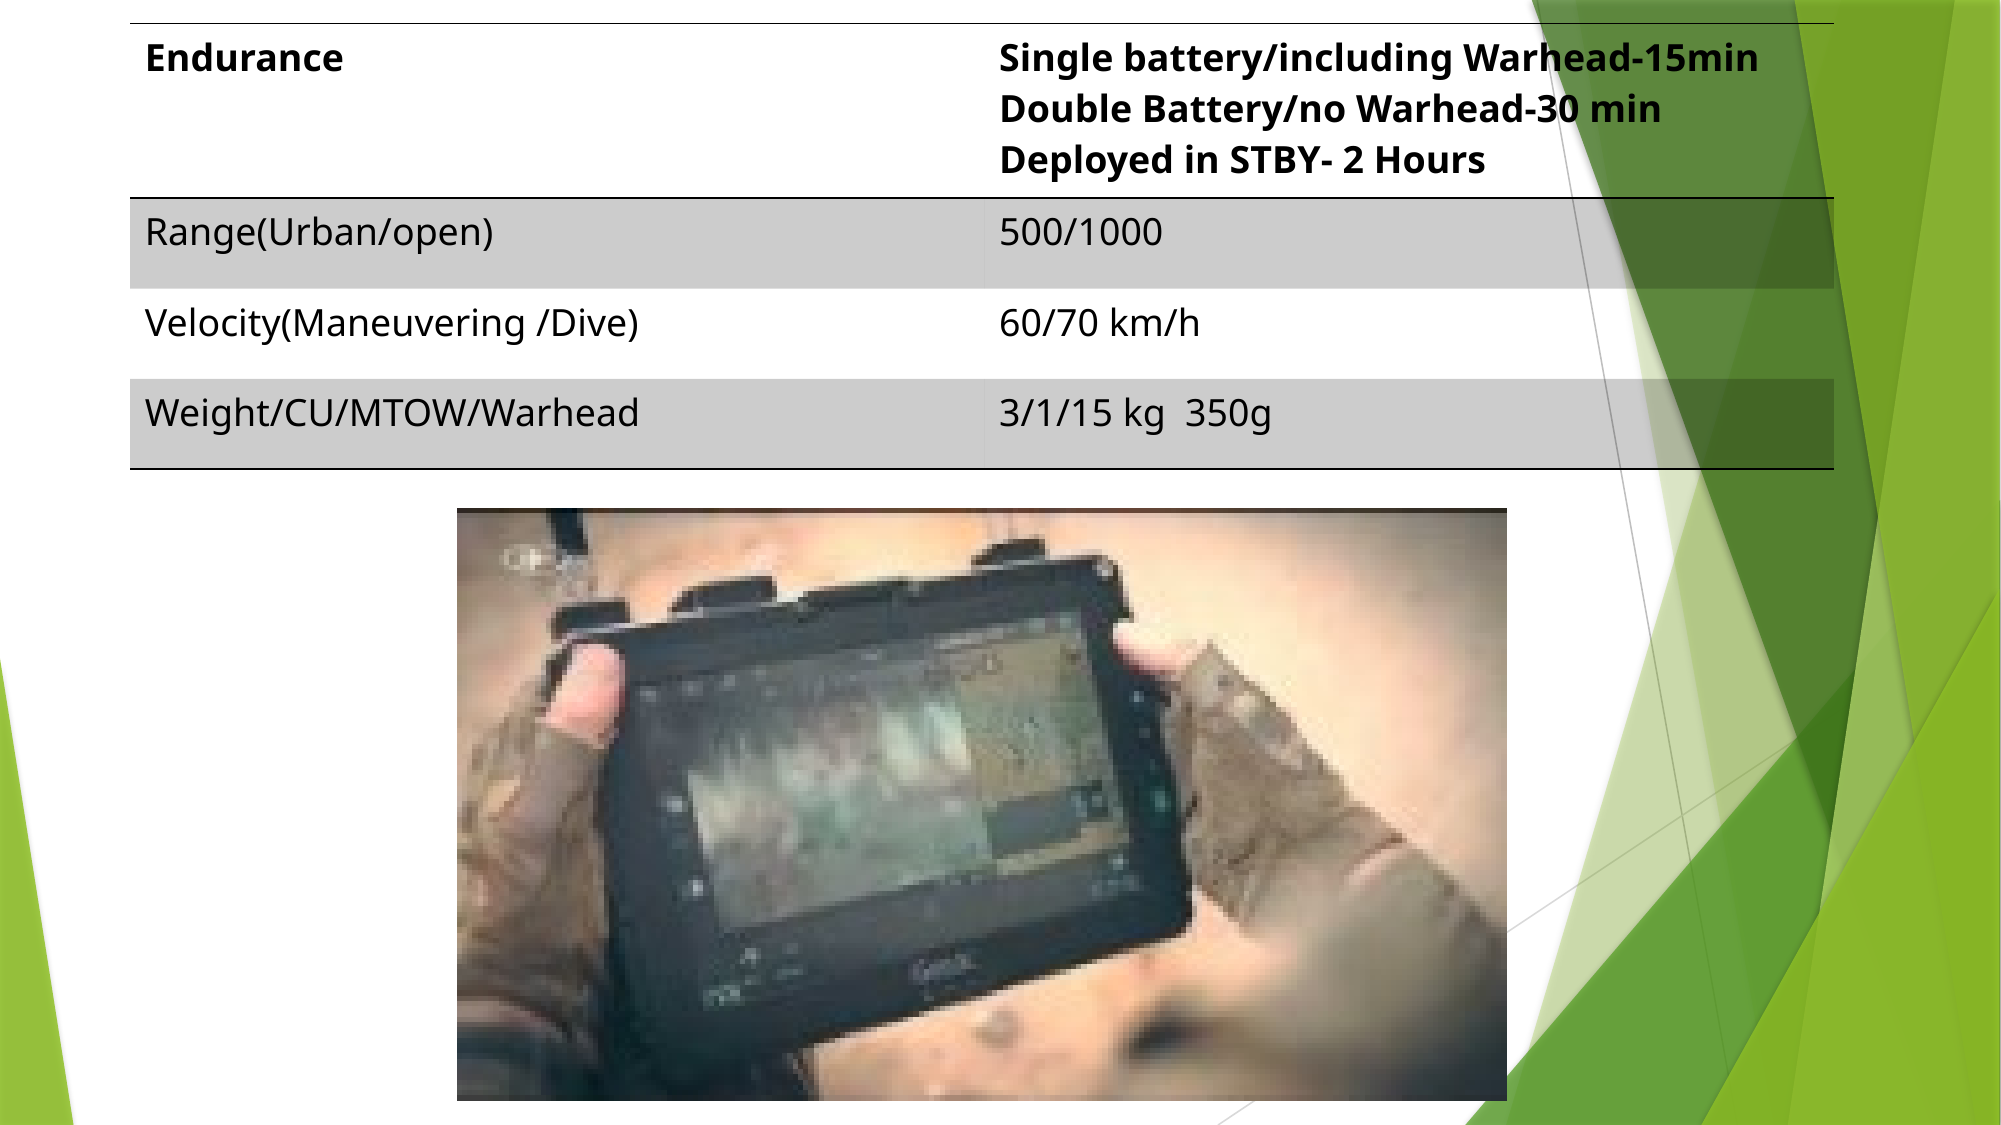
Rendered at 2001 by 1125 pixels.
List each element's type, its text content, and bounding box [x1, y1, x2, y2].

table_cell Range(Urban/open) [130, 282, 984, 289]
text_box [455, 506, 1509, 1102]
table_header Single battery/including Warhead-15min Double Battery/no Warhead-30 min Deployed in STBY- 2 Hours [984, 24, 1834, 197]
table_cell 3/1/15 kg 350g [984, 379, 1834, 468]
table_cell 60/70 km/h [984, 289, 1834, 379]
table_cell 500/1000 [984, 282, 1834, 289]
table_cell Range(Urban/open) [130, 199, 984, 269]
table_cell Velocity(Maneuvering /Dive) [130, 289, 984, 379]
table_cell 500/1000 [984, 199, 1834, 269]
table_cell Weight/CU/MTOW/Warhead [130, 379, 984, 468]
table_header Endurance [130, 24, 984, 197]
